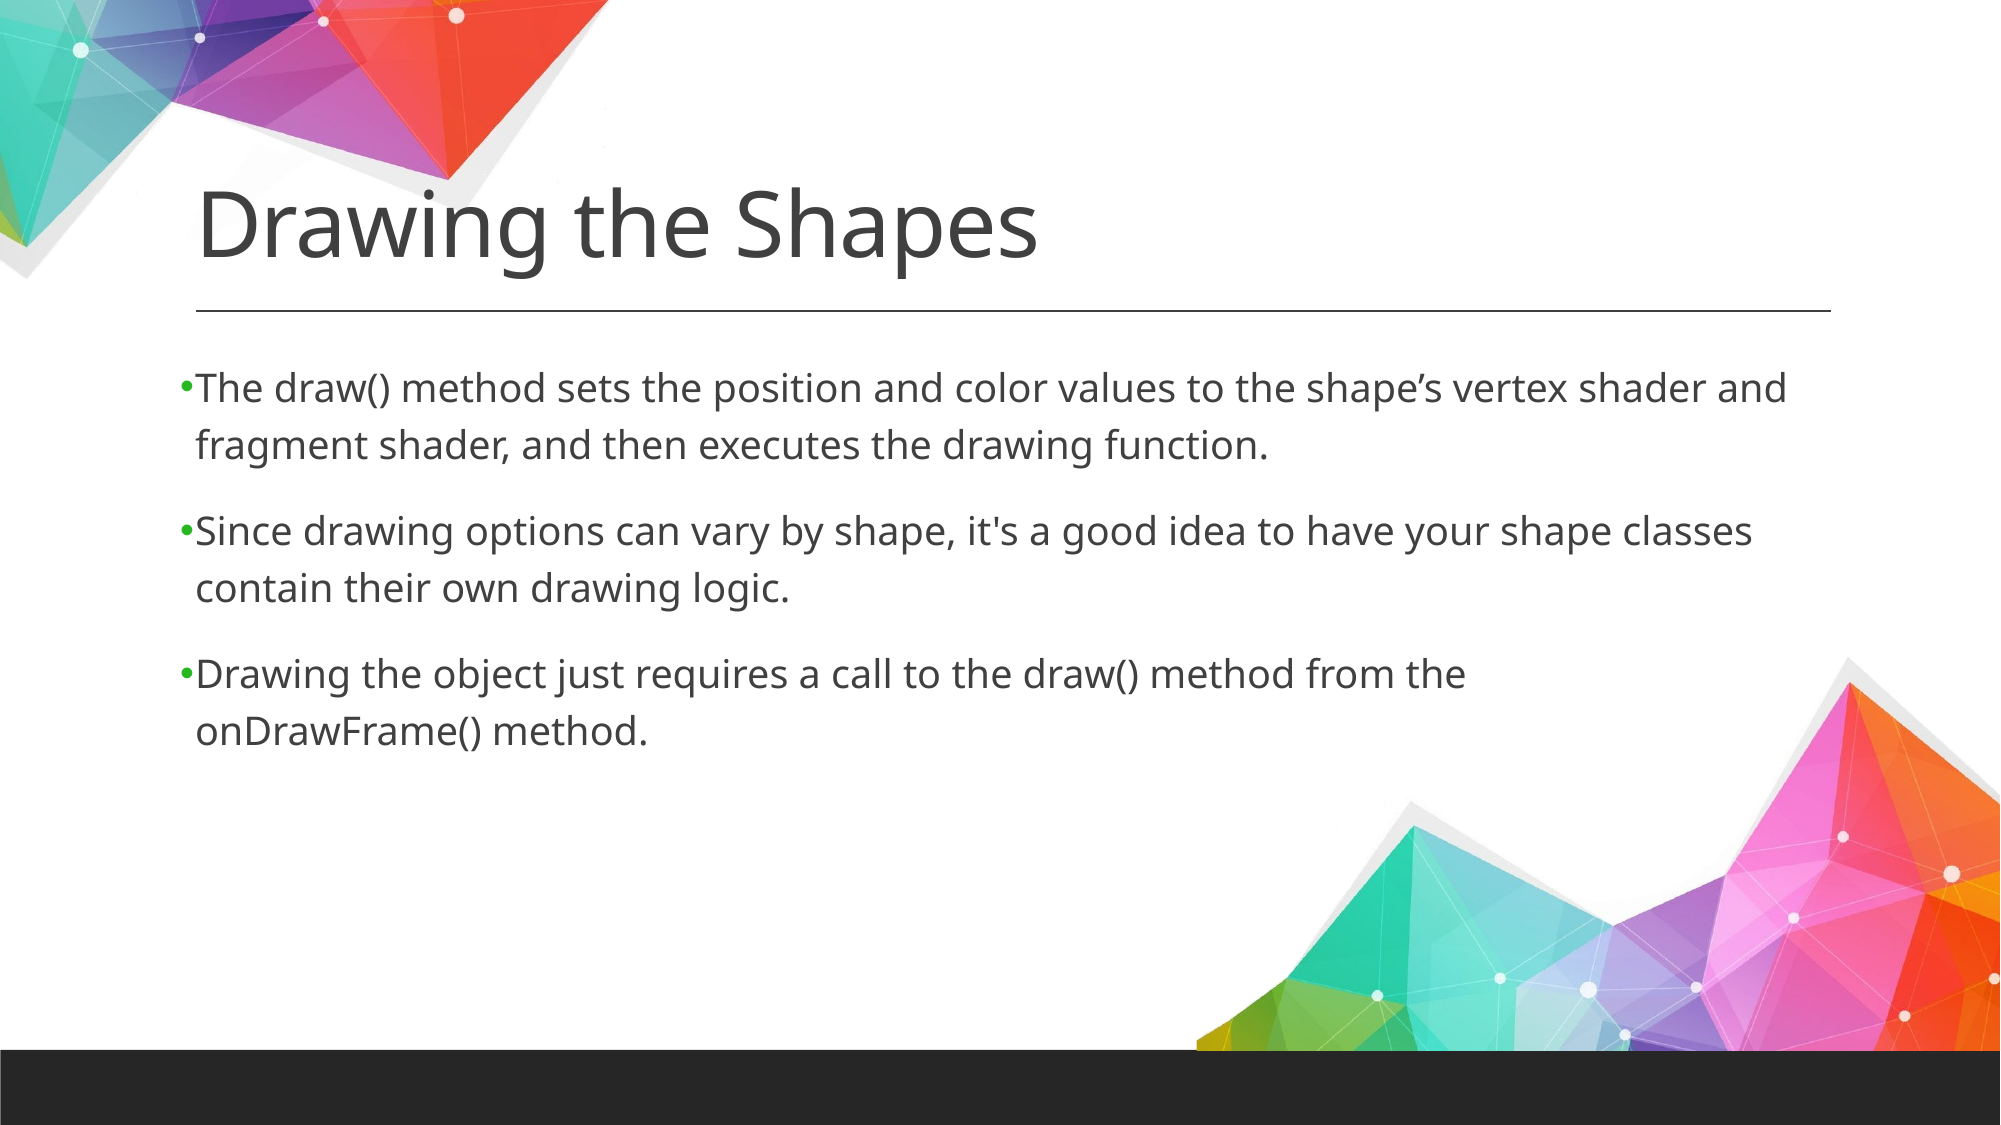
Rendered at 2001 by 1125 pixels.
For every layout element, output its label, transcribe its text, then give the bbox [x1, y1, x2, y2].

list The draw() method sets the position and color values to the shape’s vertex shader and fragment shader, and then executes the drawing function. Since drawing options can vary by shape, it's a good idea to have your shape classes contain their own drawing logic. Drawing the object just requires a call to the draw() method from the onDrawFrame() method. [180, 345, 1830, 963]
picture [1195, 648, 2000, 1052]
title Drawing the Shapes [625, 47, 1830, 285]
picture [0, 0, 617, 287]
